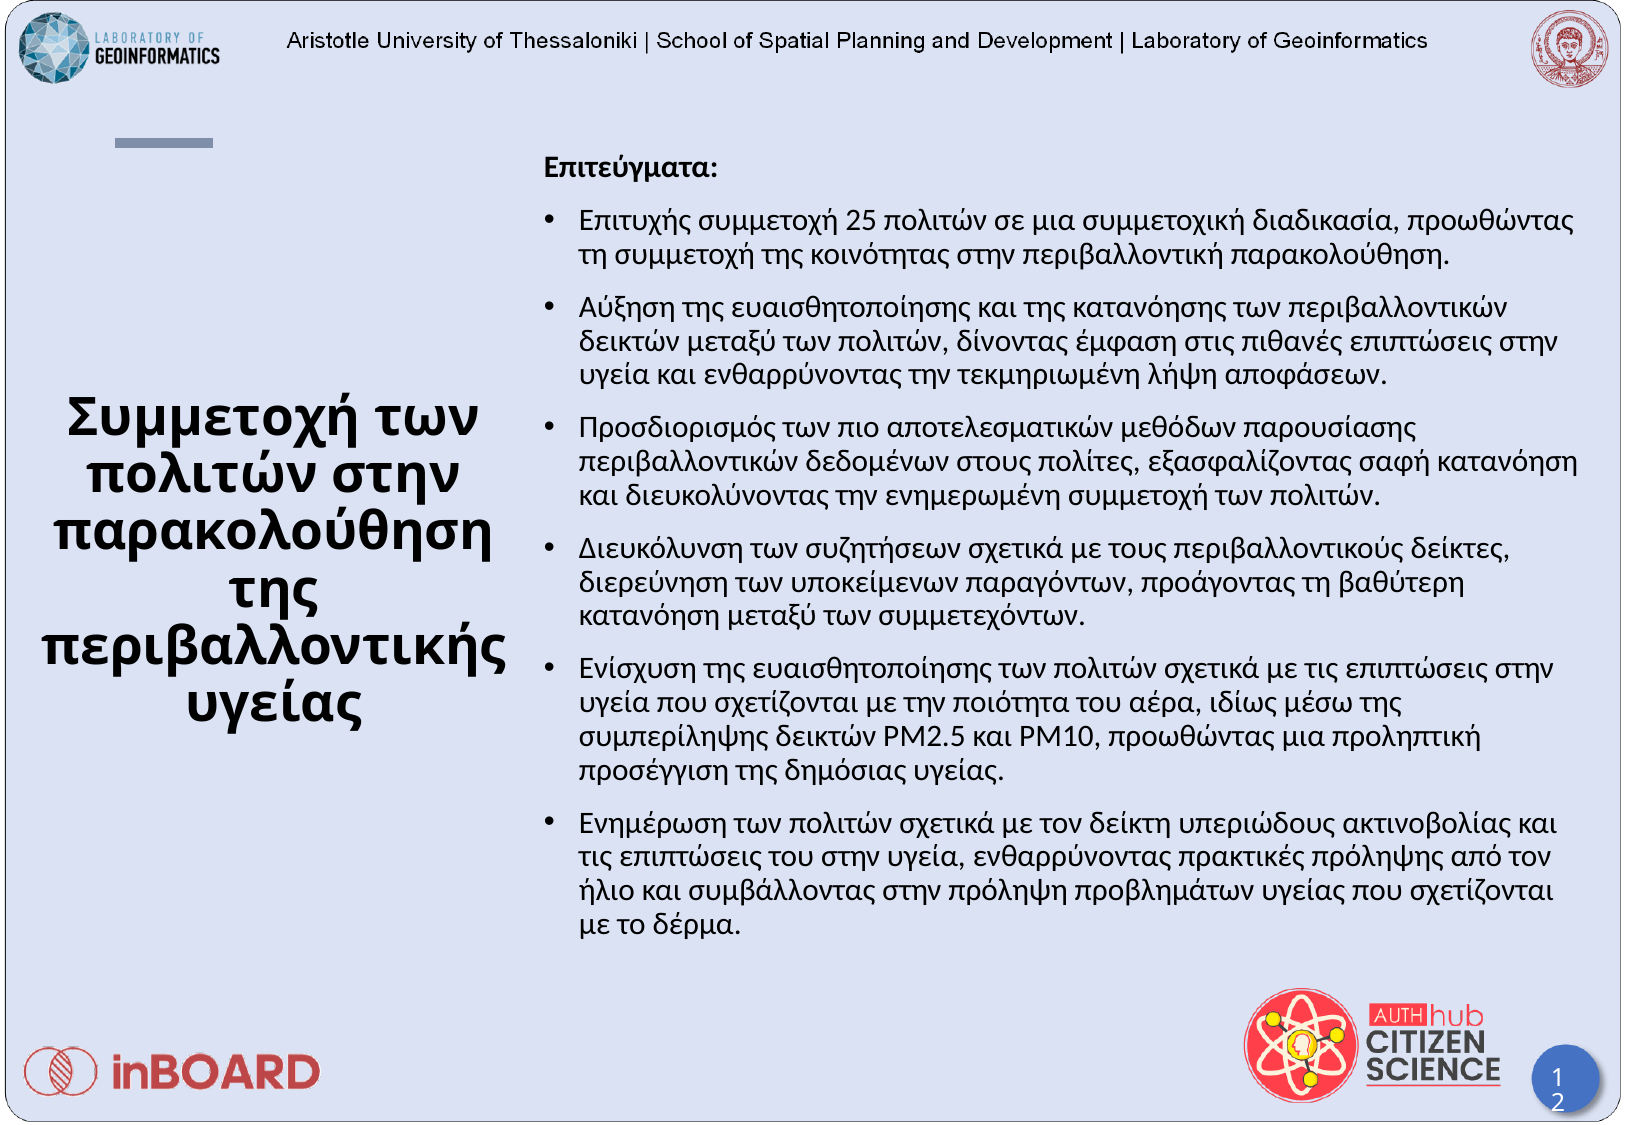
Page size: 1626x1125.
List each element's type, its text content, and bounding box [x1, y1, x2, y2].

list Επιτεύγματα: Επιτυχής συμμετοχή 25 πολιτών σε μια συμμετοχική διαδικασία, προωθώντας τη συμμετοχή της κοινότητας στην περιβαλλοντική παρακολούθηση. Αύξηση της ευαισθητοποίησης και της κατανόησης των περιβαλλοντικών δεικτών μεταξύ των πολιτών, δίνοντας έμφαση στις πιθανές επιπτώσεις στην υγεία και ενθαρρύνοντας την τεκμηριωμένη λήψη αποφάσεων. Προσδιορισμός των πιο αποτελεσματικών μεθόδων παρουσίασης περιβαλλοντικών δεδομένων στους πολίτες, εξασφαλίζοντας σαφή κατανόηση και διευκολύνοντας την ενημερωμένη συμμετοχή των πολιτών. Διευκόλυνση των συζητήσεων σχετικά με τους περιβαλλοντικούς δείκτες, διερεύνηση των υποκείμενων παραγόντων, προάγοντας τη βαθύτερη κατανόηση μεταξύ των συμμετεχόντων. Ενίσχυση της ευαισθητοποίησης των πολιτών σχετικά με τις επιπτώσεις στην υγεία που σχετίζονται με την ποιότητα του αέρα, ιδίως μέσω της συμπερίληψης δεικτών PM2.5 και PM10, προωθώντας μια προληπτική προσέγγιση της δημόσιας υγείας. Ενημέρωση των πολιτών σχετικά με τον δείκτη υπεριώδους ακτινοβολίας και τις επιπτώσεις του στην υγεία, ενθαρρύνοντας πρακτικές πρόληψης από τον ήλιο και συμβάλλοντας στην πρόληψη προβλημάτων υγείας που σχετίζονται με το δέρμα. [528, 142, 1596, 989]
title Συμμετοχή των πολιτών στην παρακολούθηση της περιβαλλοντικής υγείας [18, 382, 528, 743]
picture [4, 0, 1621, 1125]
